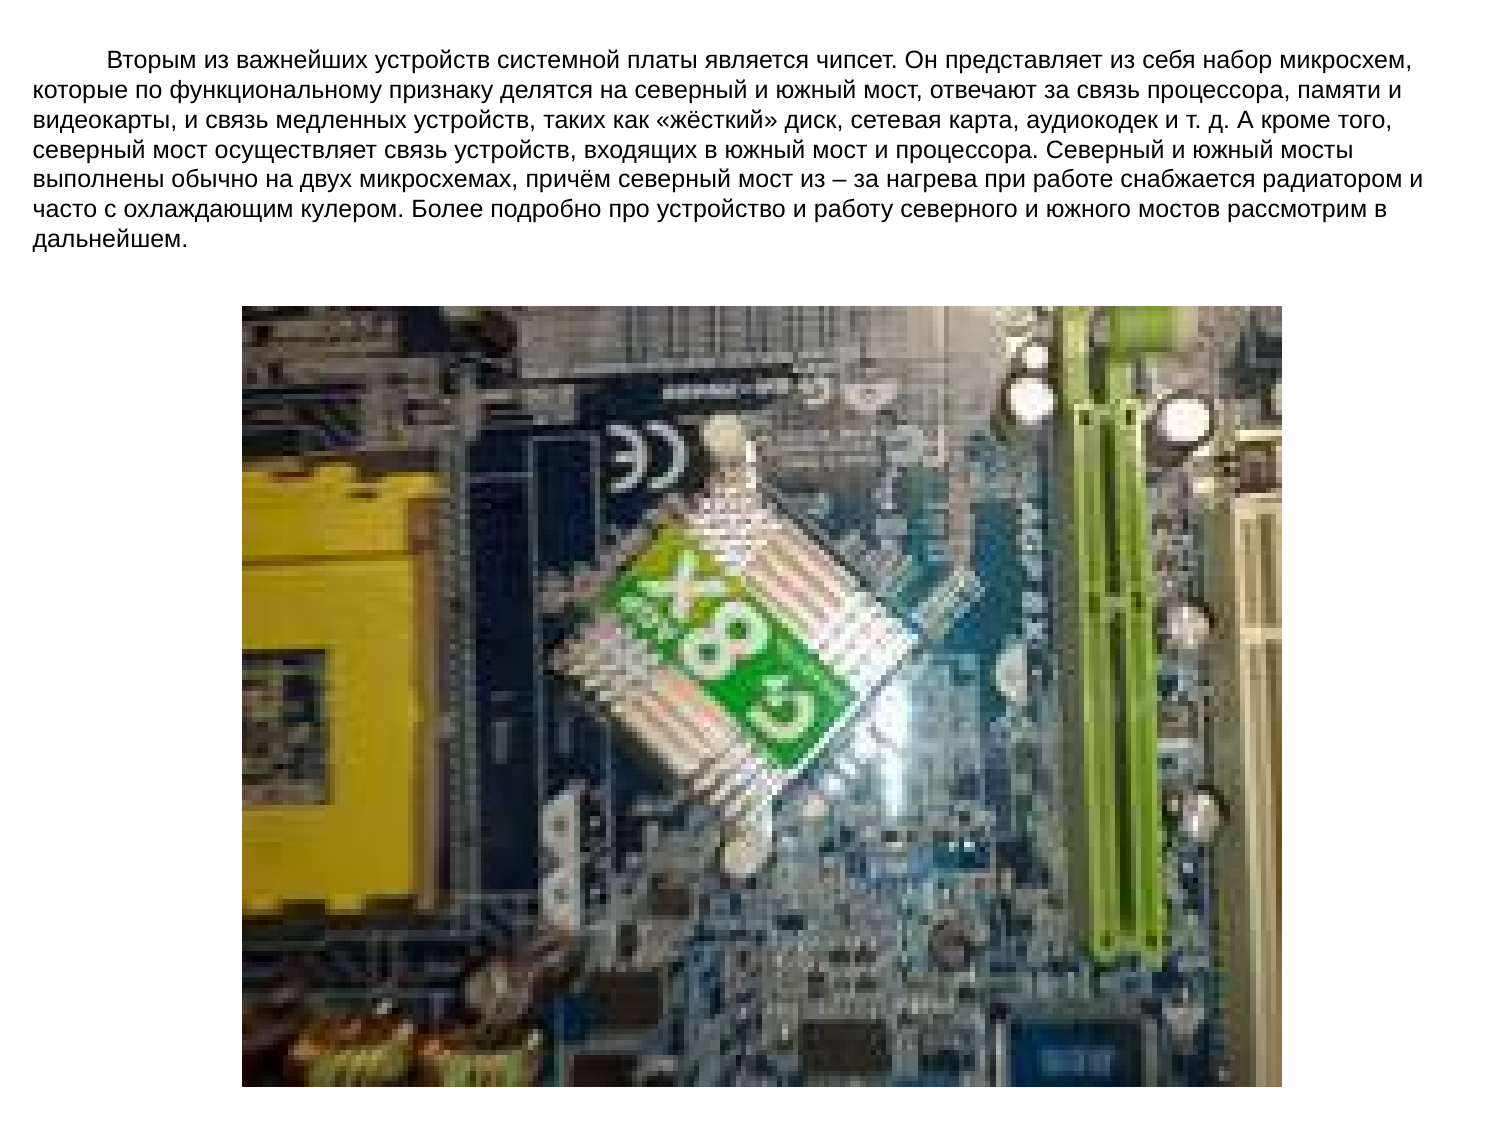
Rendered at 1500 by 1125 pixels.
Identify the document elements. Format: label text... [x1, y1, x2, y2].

text_box Вторым из важнейших устройств системной платы является чипсет. Он представляет из себя набор микросхем, которые по функциональному признаку делятся на северный и южный мост, отвечают за связь процессора, памяти и видеокарты, и связь медленных устройств, таких как «жёсткий» диск, сетевая карта, аудиокодек и т. д. А кроме того, северный мост осуществляет связь устройств, входящих в южный мост и процессора. Северный и южный мосты выполнены обычно на двух микросхемах, причём северный мост из – за нагрева при работе снабжается радиатором и часто с охлаждающим кулером. Более подробно про устройство и работу северного и южного мостов рассмотрим в дальнейшем. [17, 35, 1483, 306]
picture [241, 306, 1282, 1087]
